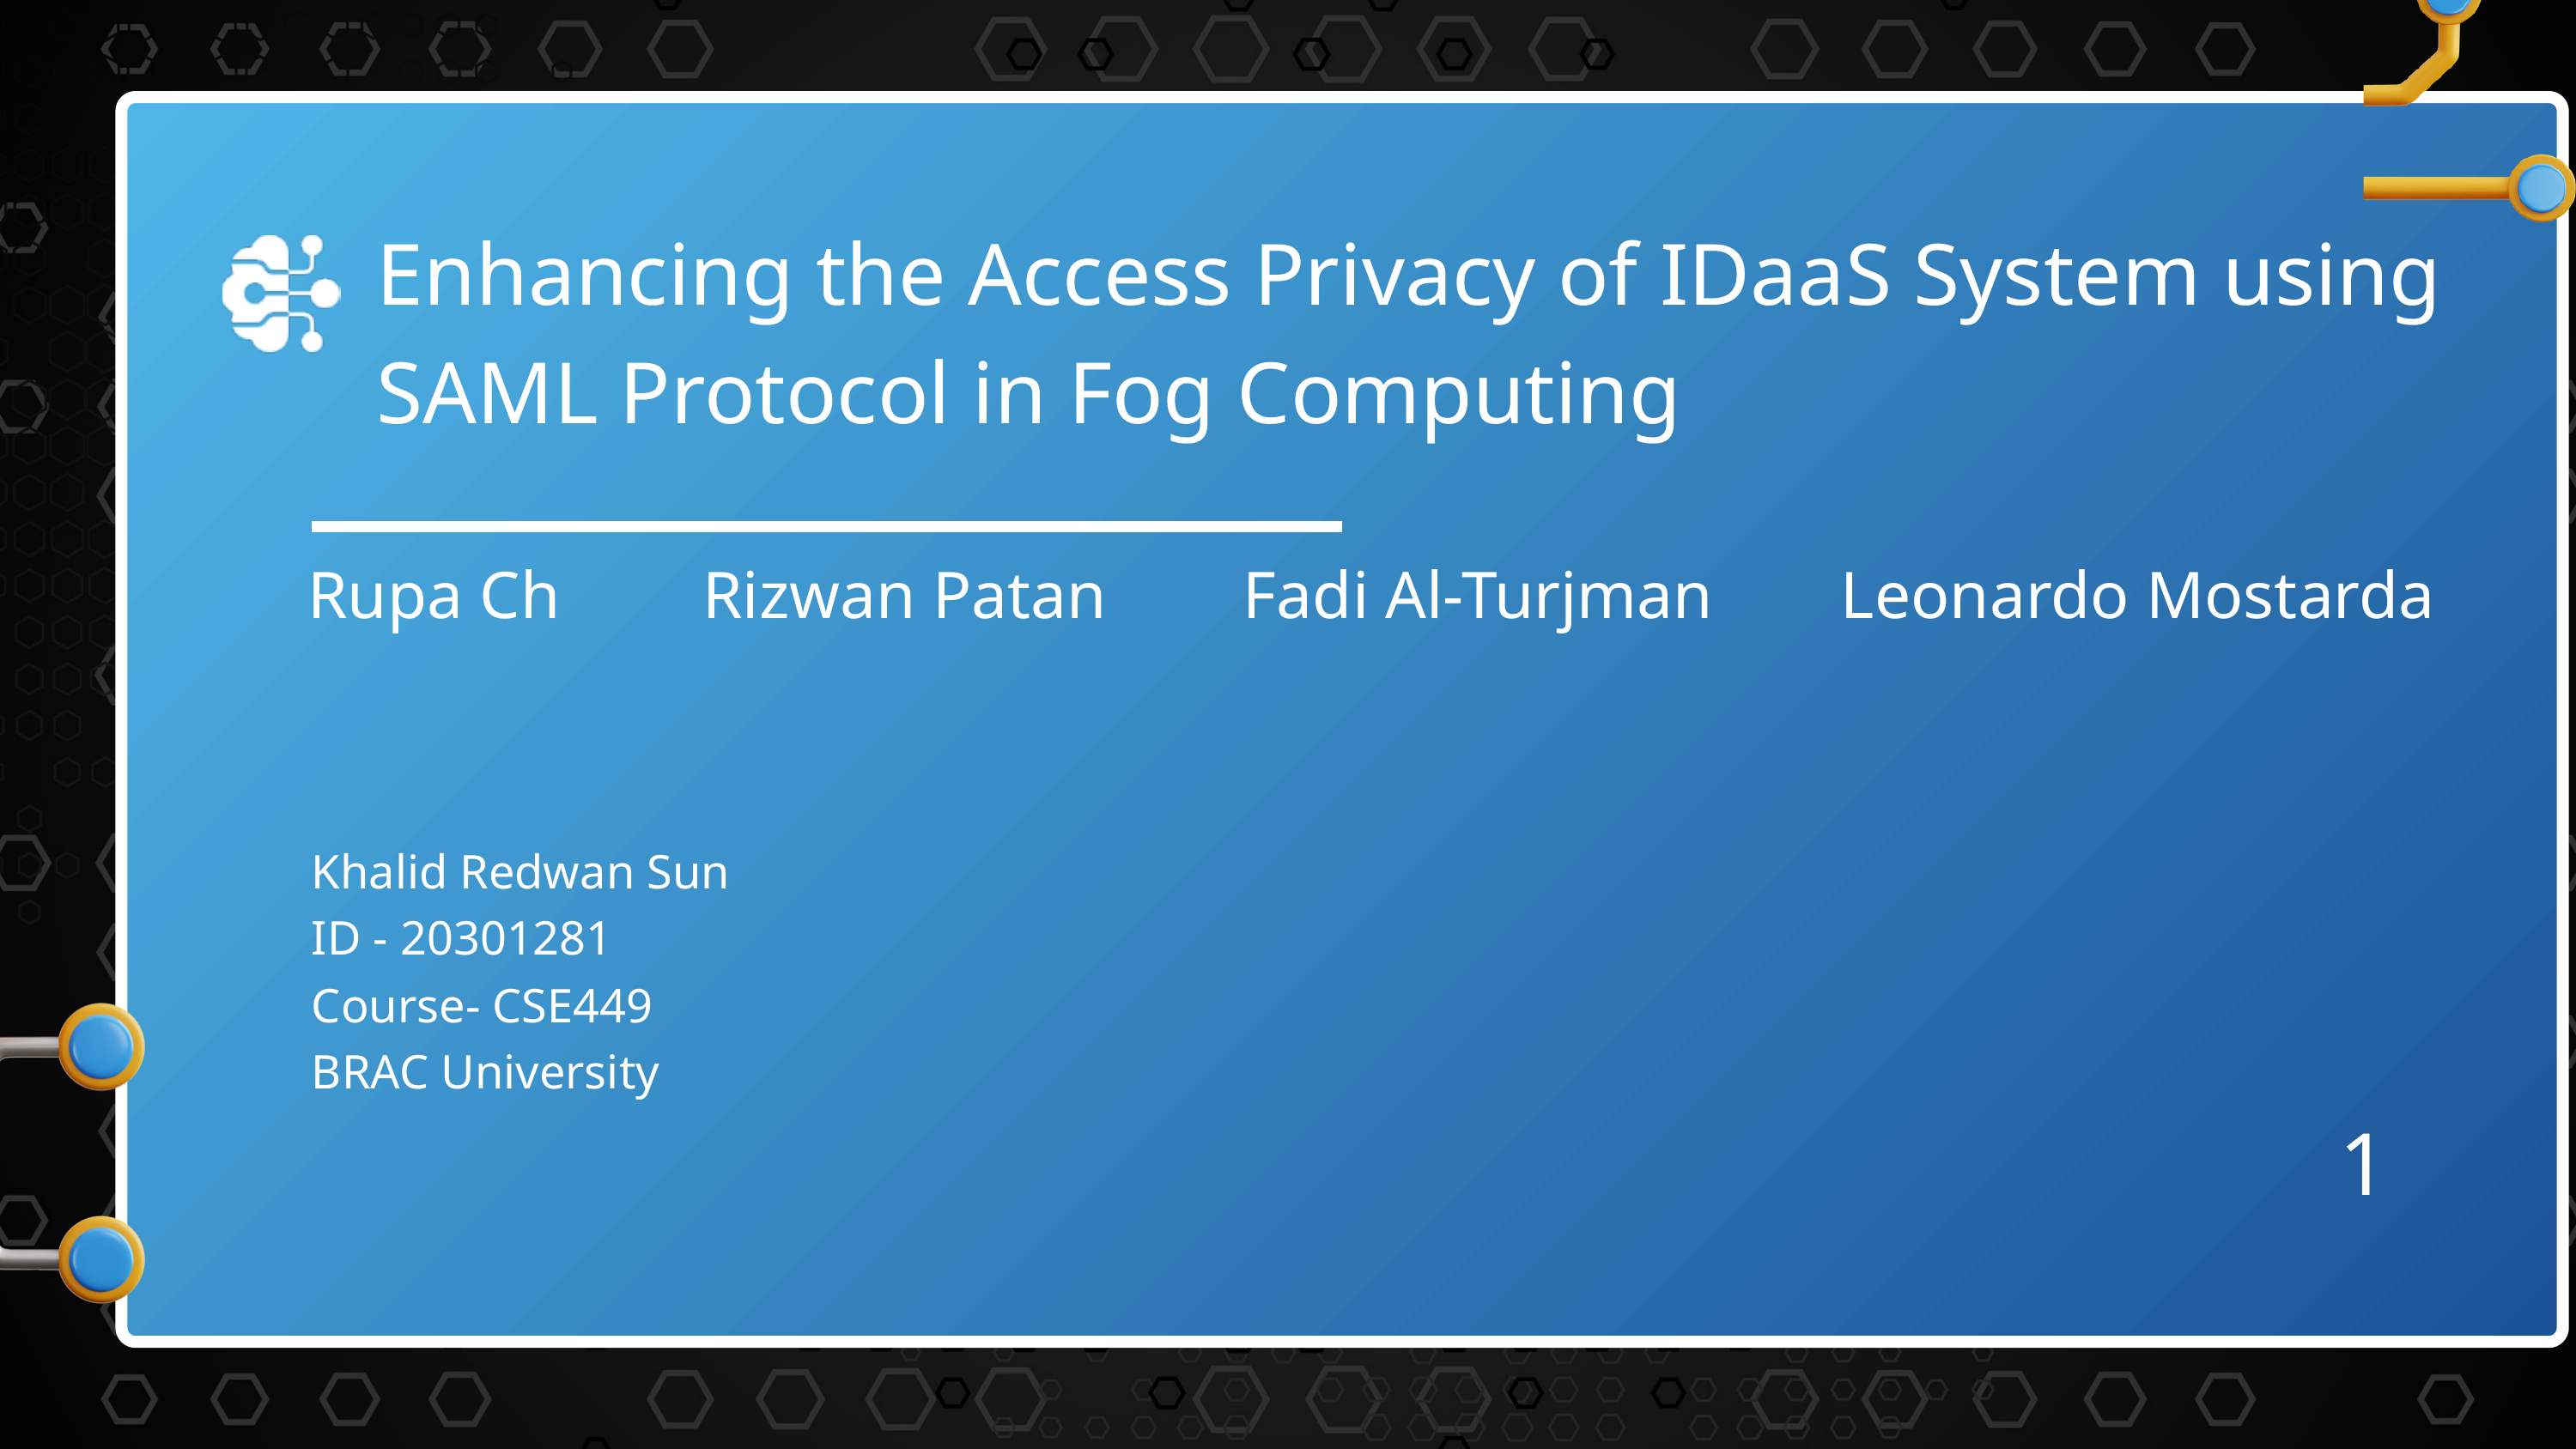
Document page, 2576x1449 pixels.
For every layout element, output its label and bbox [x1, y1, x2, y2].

text_box [2363, 0, 2576, 236]
text_box [121, 96, 2563, 1343]
text_box [0, 0, 2363, 985]
text_box [0, 985, 116, 1304]
text_box [0, 236, 2576, 1449]
